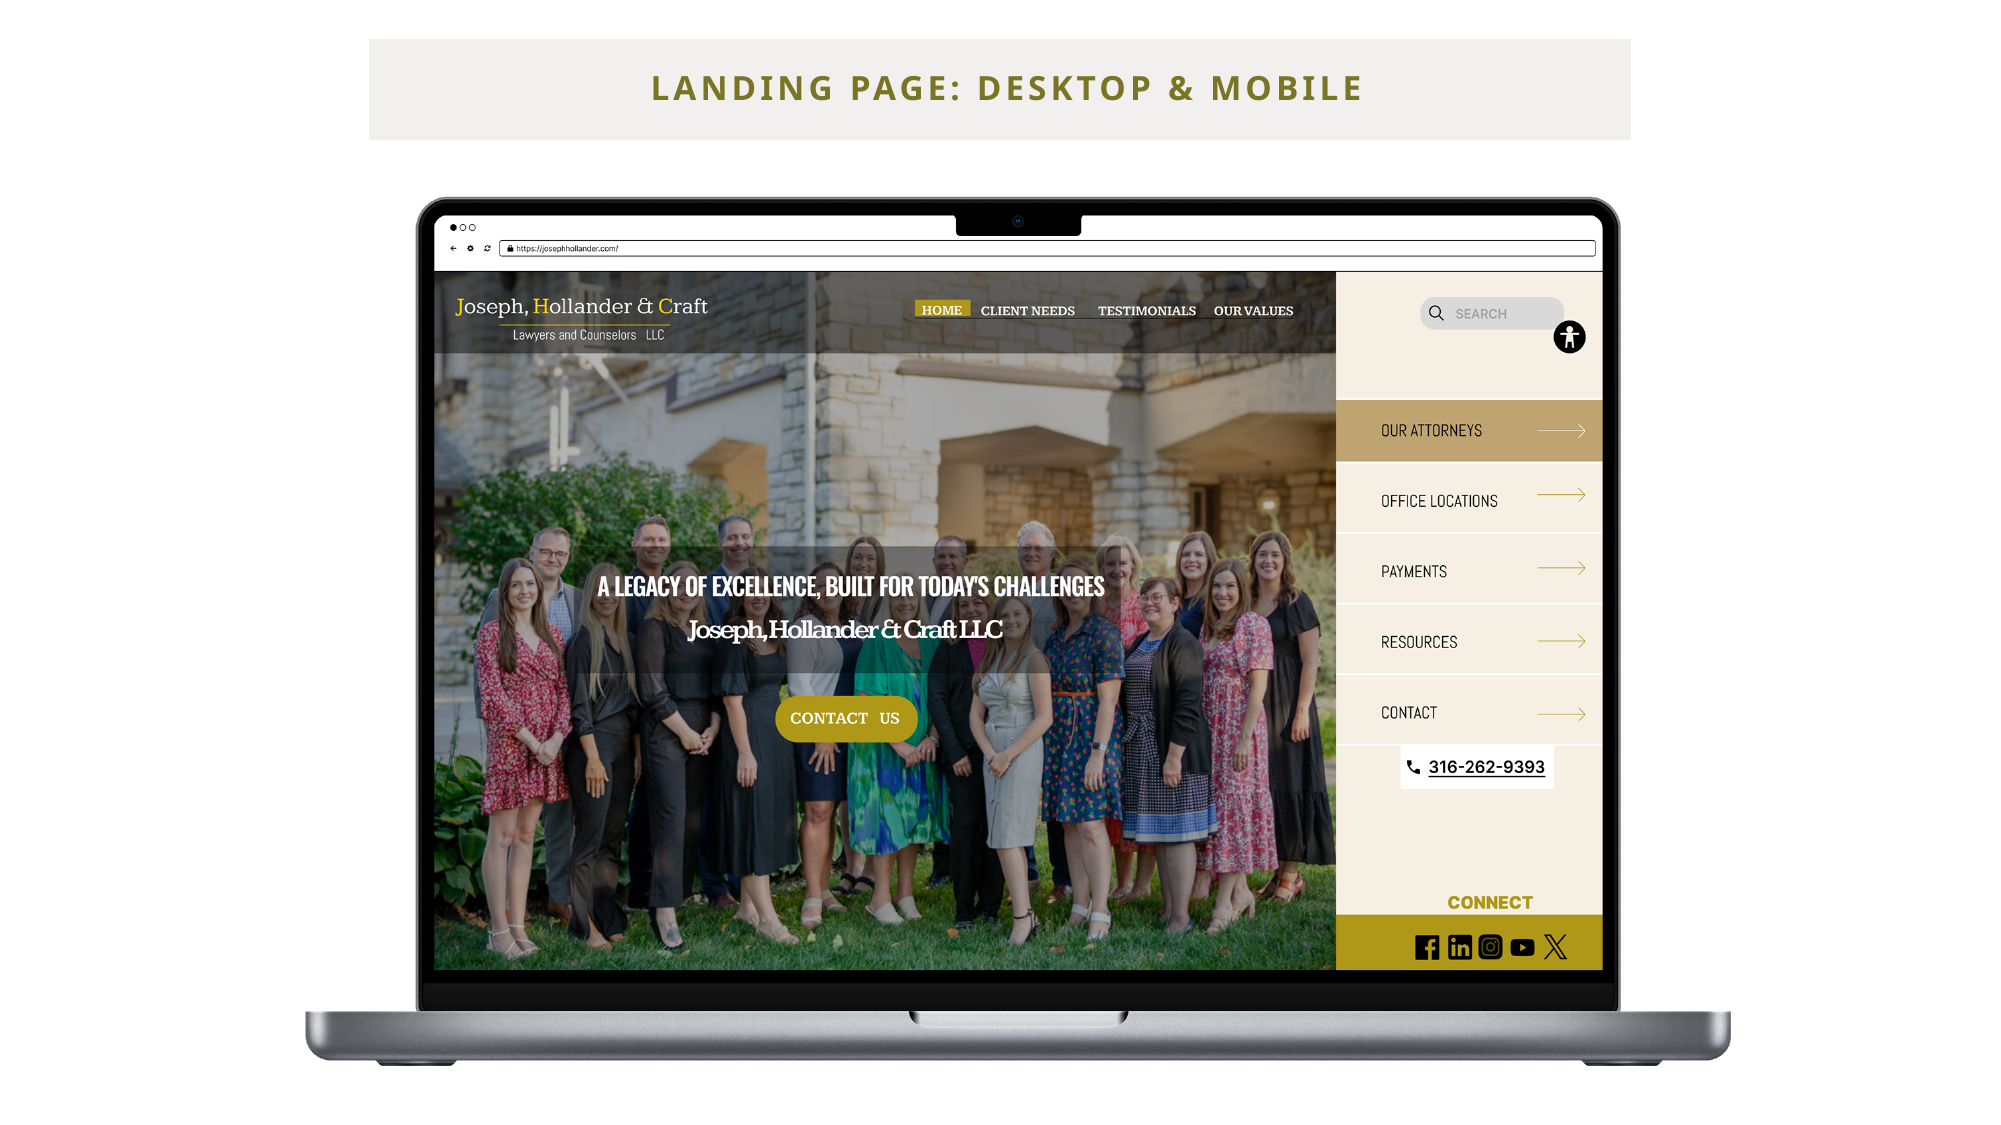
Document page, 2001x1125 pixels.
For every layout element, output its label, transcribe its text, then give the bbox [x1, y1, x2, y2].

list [305, 196, 1731, 1066]
title Landing Page: Desktop & MOBILE [363, 34, 1637, 146]
